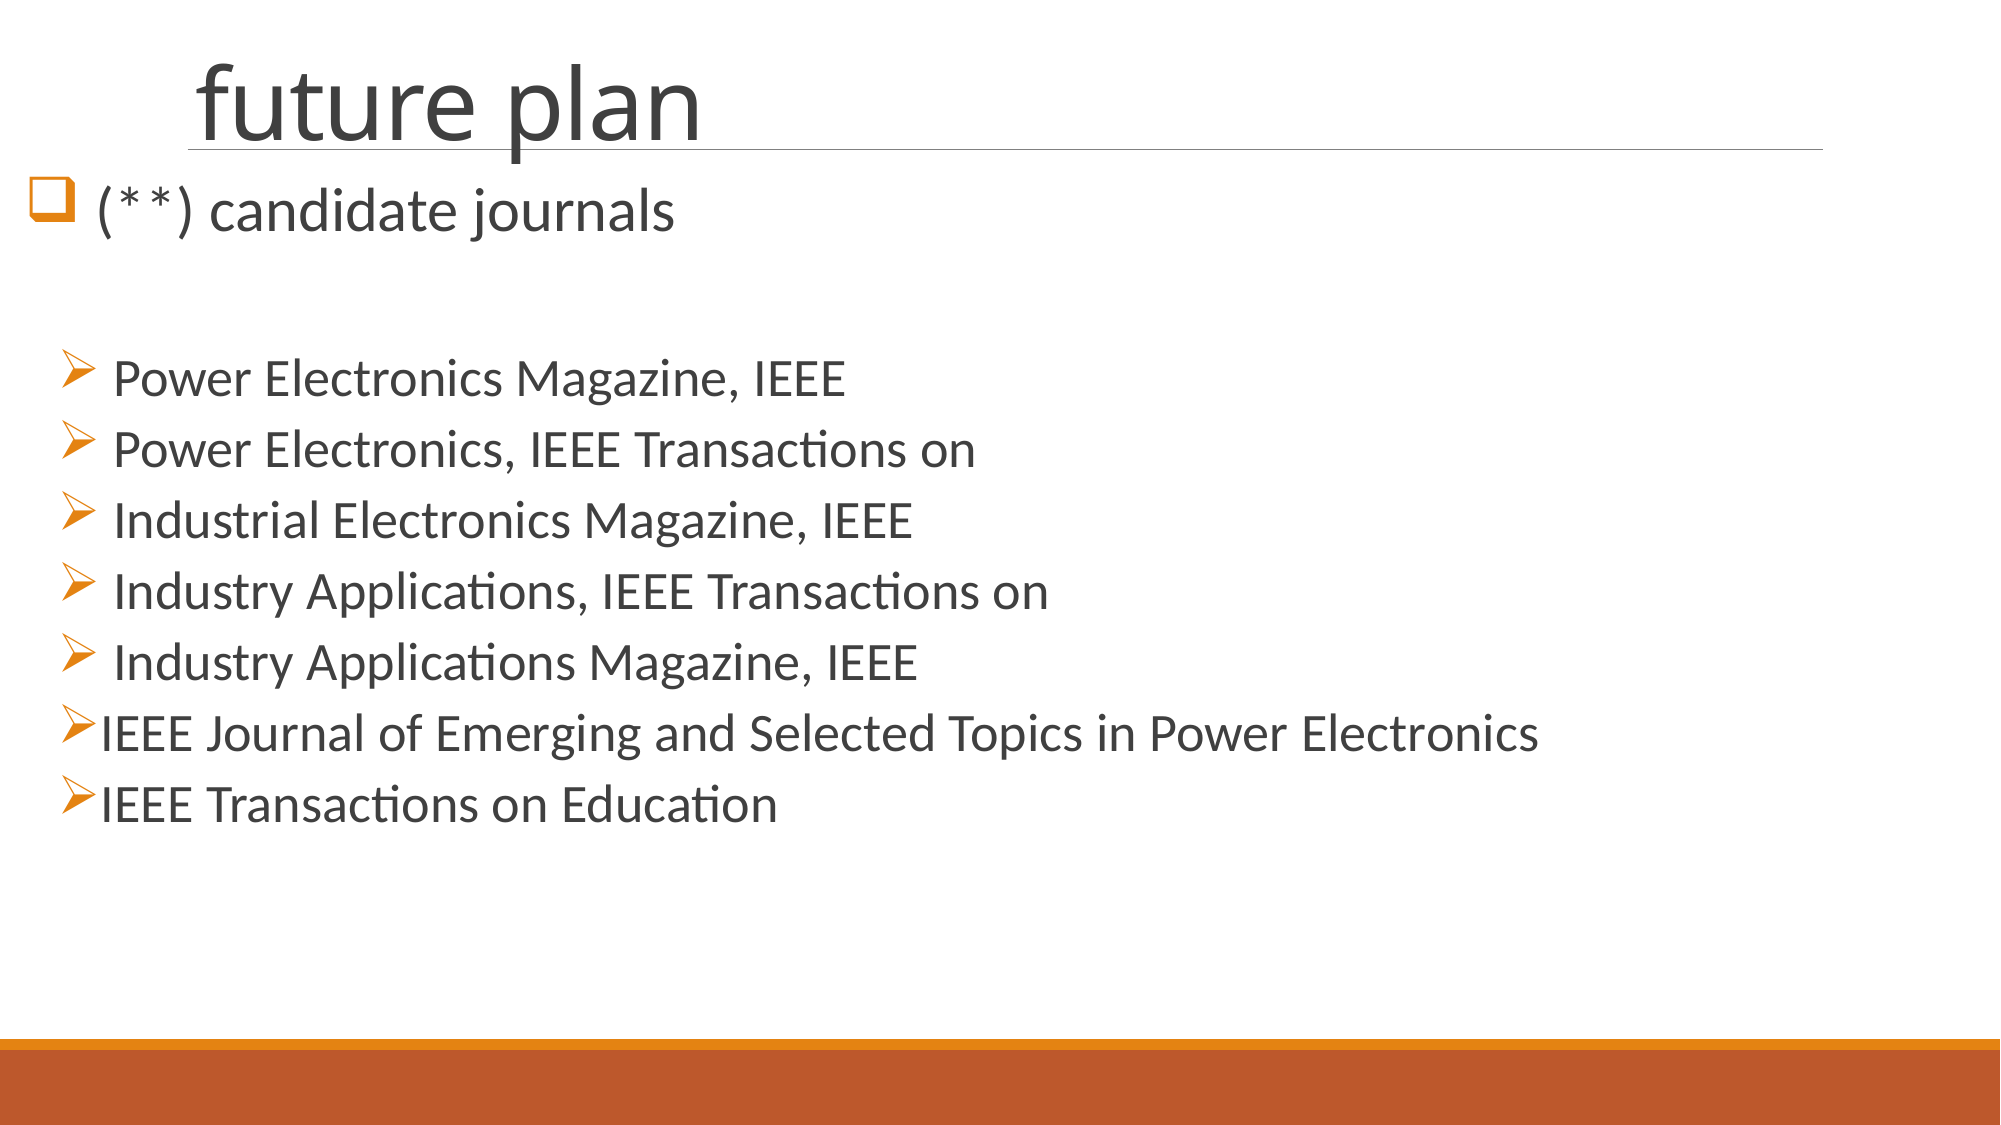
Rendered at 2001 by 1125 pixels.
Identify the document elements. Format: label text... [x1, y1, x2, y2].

list (**) candidate journals Power Electronics Magazine, IEEE Power Electronics, IEEE Transactions on Industrial Electronics Magazine, IEEE Industry Applications, IEEE Transactions on Industry Applications Magazine, IEEE IEEE Journal of Emerging and Selected Topics in Power Electronics IEEE Transactions on Education [24, 169, 1985, 1019]
title future plan [180, 43, 1830, 168]
